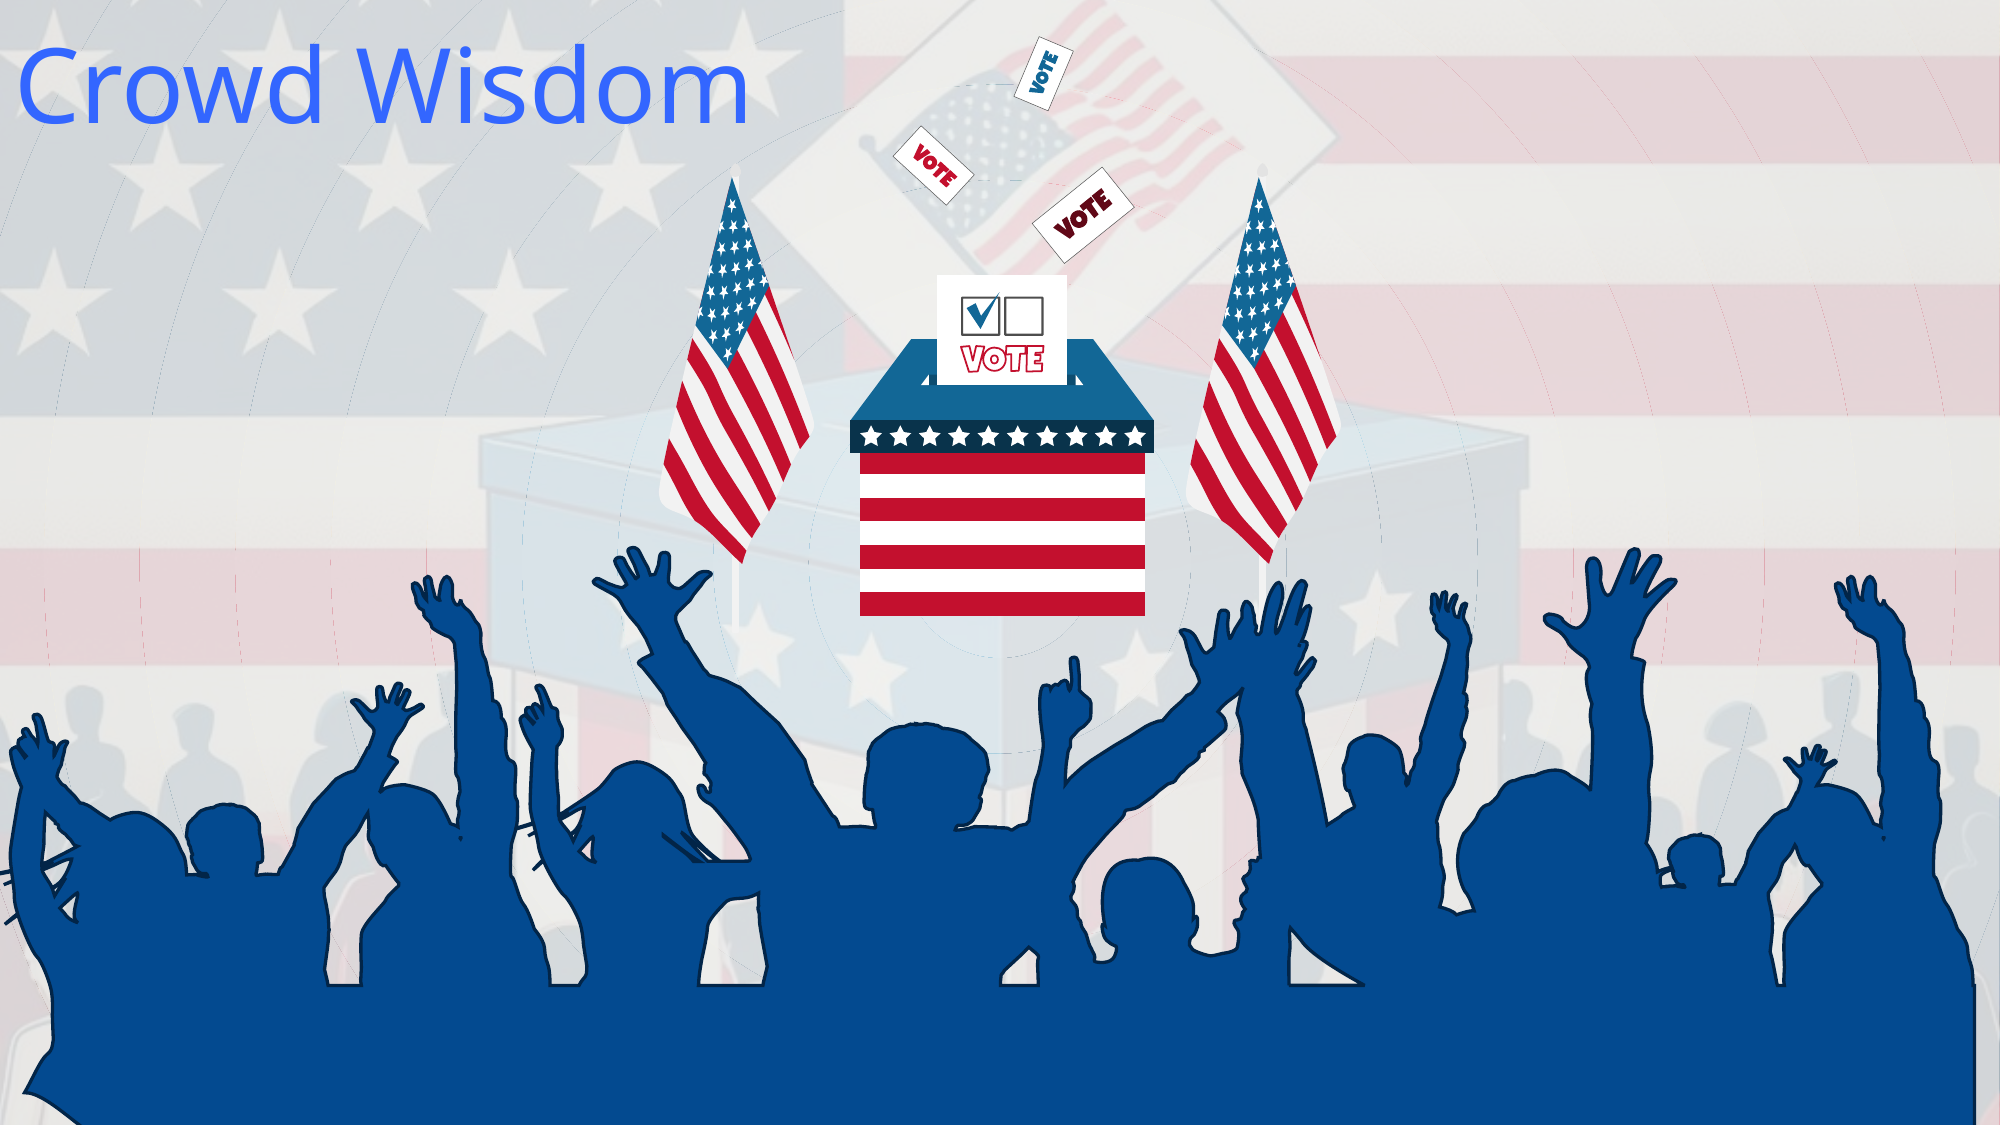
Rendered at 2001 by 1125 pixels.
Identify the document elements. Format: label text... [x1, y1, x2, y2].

text_box Crowd Wisdom [0, 26, 823, 157]
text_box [658, 41, 1342, 634]
text_box [0, 547, 1975, 1125]
